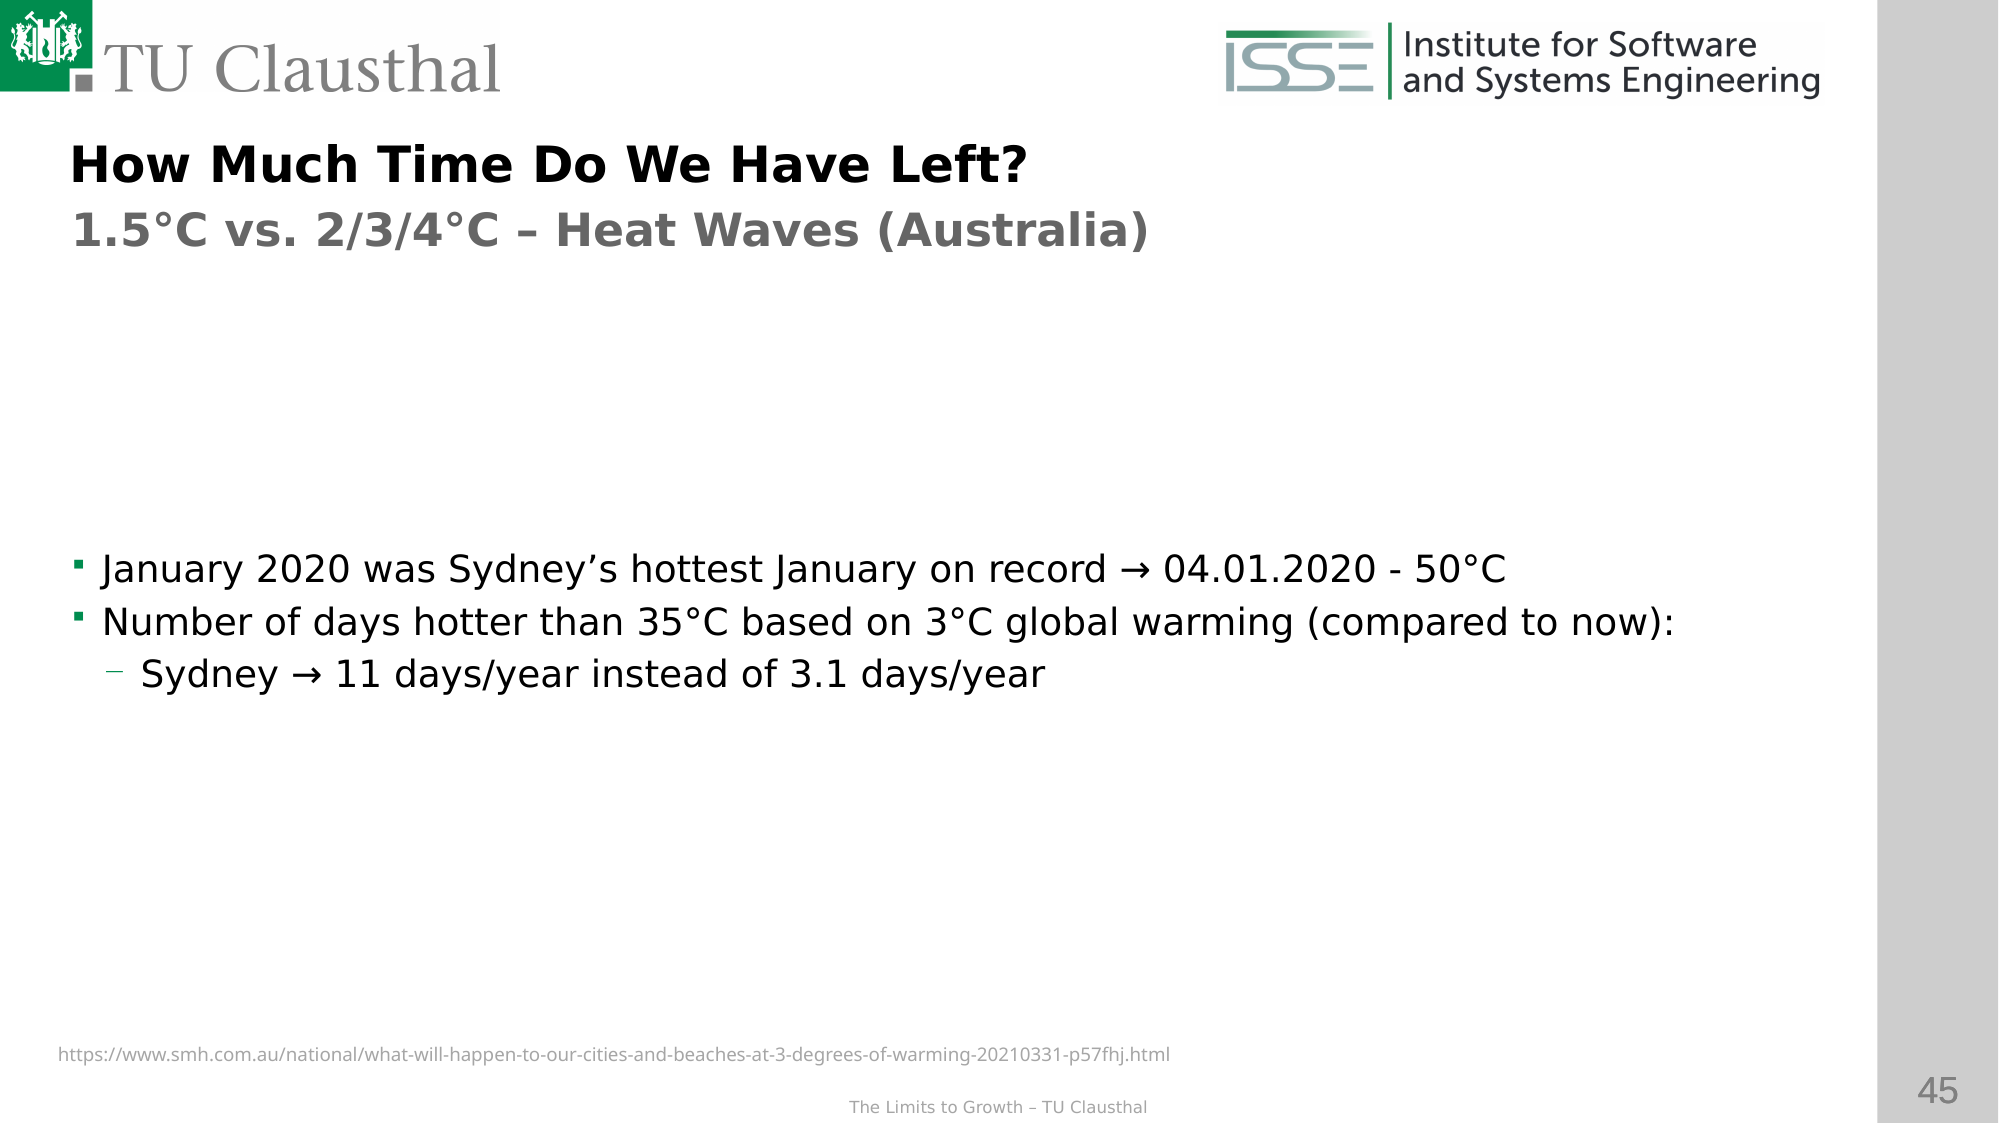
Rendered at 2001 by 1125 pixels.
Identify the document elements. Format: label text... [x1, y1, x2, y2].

text_box 1.5°C vs. 2/3/4°C – Heat Waves (Australia) [70, 188, 1769, 269]
text_box https://www.smh.com.au/national/what-will-happen-to-our-cities-and-beaches-at-3-degrees-of-warming-20210331-p57fhj.html [43, 1035, 1784, 1073]
picture [0, 0, 500, 92]
text_box How Much Time Do We Have Left? [55, 125, 1817, 206]
text_box January 2020 was Sydney’s hottest January on record → 04.01.2020 - 50°C Number of days hotter than 35°C based on 3°C global warming (compared to now): Sydney → 11 days/year instead of 3.1 days/year Melbourne → 24 days/year instead of 11 days/year Darwin → 265 days/year instead of 11 days/year [55, 208, 1799, 1033]
picture [1218, 22, 1825, 106]
